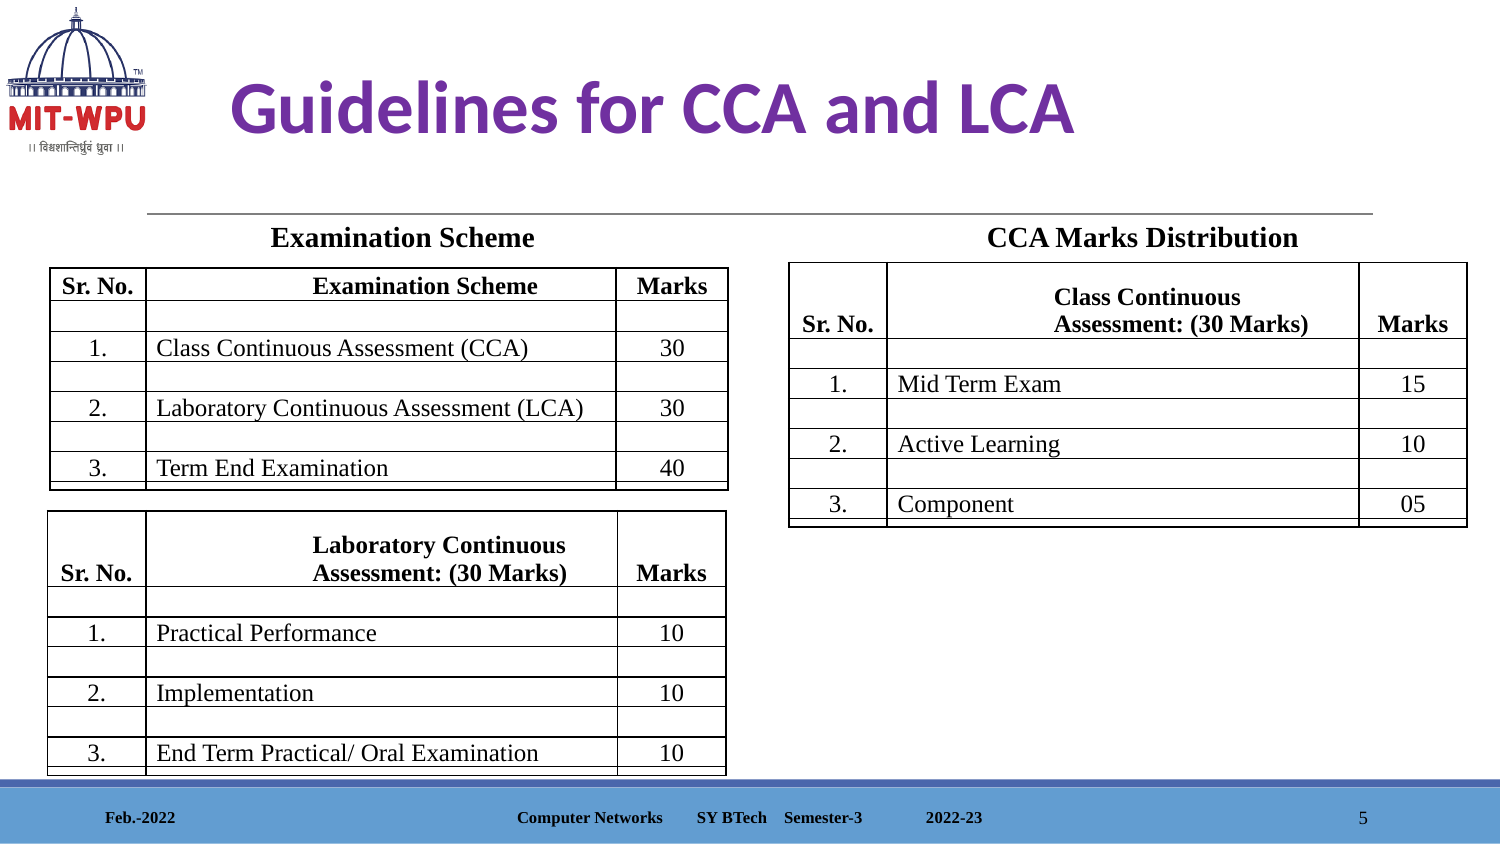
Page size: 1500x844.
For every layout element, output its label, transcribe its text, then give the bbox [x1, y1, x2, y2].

table_cell 2. [48, 678, 145, 706]
table_cell [888, 399, 1358, 428]
picture [6, 7, 164, 156]
table_cell 1. [790, 369, 886, 398]
table_header Laboratory Continuous Assessment: (30 Marks) [147, 512, 617, 586]
table_cell [51, 482, 145, 489]
table_cell [147, 767, 617, 775]
table_cell [888, 459, 1358, 488]
table_cell [147, 707, 617, 736]
table_header Sr. No. [48, 512, 145, 586]
table_cell 05 [1360, 489, 1466, 518]
table_header Marks [1360, 263, 1466, 338]
table_cell Term End Examination [147, 452, 615, 481]
table_cell 3. [48, 738, 145, 766]
table_cell [147, 482, 615, 489]
slide_number ‹#› [1218, 794, 1380, 840]
table_header Marks [618, 512, 725, 586]
slide_number Feb.-2022 [93, 794, 432, 840]
table_cell [1360, 339, 1466, 368]
table_cell 2. [51, 392, 145, 421]
table_cell [48, 767, 145, 775]
table_cell 1. [48, 618, 145, 646]
table_cell [48, 647, 145, 676]
table_cell [48, 587, 145, 616]
table_cell Class Continuous Assessment (CCA) [147, 332, 615, 361]
table_cell [1360, 459, 1466, 488]
table_cell Practical Performance [147, 618, 617, 646]
table_cell [790, 459, 886, 488]
table_cell [147, 647, 617, 676]
table_cell [618, 707, 725, 736]
table_cell [618, 587, 725, 616]
table_cell 10 [618, 678, 725, 706]
table_cell [617, 482, 727, 489]
table_cell [888, 339, 1358, 368]
table_cell [51, 422, 145, 451]
table_cell 10 [618, 738, 725, 766]
table_cell 10 [1360, 429, 1466, 458]
table_cell [617, 422, 727, 451]
table_cell [790, 519, 886, 526]
text_box CCA Marks Distribution [925, 210, 1361, 261]
table_cell [48, 707, 145, 736]
table_cell [790, 339, 886, 368]
table_header Examination Scheme [147, 269, 615, 300]
table_header Sr. No. [790, 263, 886, 338]
table_cell Implementation [147, 678, 617, 706]
table_header Marks [617, 269, 727, 300]
table_cell [147, 362, 615, 391]
table_cell Active Learning [888, 429, 1358, 458]
table_cell [1360, 399, 1466, 428]
table_cell 3. [790, 489, 886, 518]
table_cell 3. [51, 452, 145, 481]
table_cell 1. [51, 332, 145, 361]
table_cell [51, 301, 145, 331]
table_cell [617, 362, 727, 391]
footer Computer Networks SY BTech Semester-3 2022-23 [453, 794, 1047, 840]
table_header Class Continuous Assessment: (30 Marks) [888, 263, 1358, 338]
table_header Sr. No. [51, 269, 145, 300]
table_cell 2. [790, 429, 886, 458]
table_cell [51, 362, 145, 391]
table_cell [617, 301, 727, 331]
table_cell [618, 647, 725, 676]
table_cell 40 [617, 452, 727, 481]
table_cell 30 [617, 392, 727, 421]
title Guidelines for CCA and LCA [218, 35, 1373, 155]
table_cell [147, 422, 615, 451]
table_cell [147, 587, 617, 616]
table_cell Component [888, 489, 1358, 518]
text_box Examination Scheme [216, 211, 589, 262]
table_cell [1360, 519, 1466, 526]
table_cell Laboratory Continuous Assessment (LCA) [147, 392, 615, 421]
table_cell 30 [617, 332, 727, 361]
table_cell [790, 399, 886, 428]
table_cell 10 [618, 618, 725, 646]
table_cell [888, 519, 1358, 526]
table_cell [618, 767, 725, 775]
table_cell End Term Practical/ Oral Examination [147, 738, 617, 766]
table_cell [147, 301, 615, 331]
table_cell Mid Term Exam [888, 369, 1358, 398]
table_cell 15 [1360, 369, 1466, 398]
